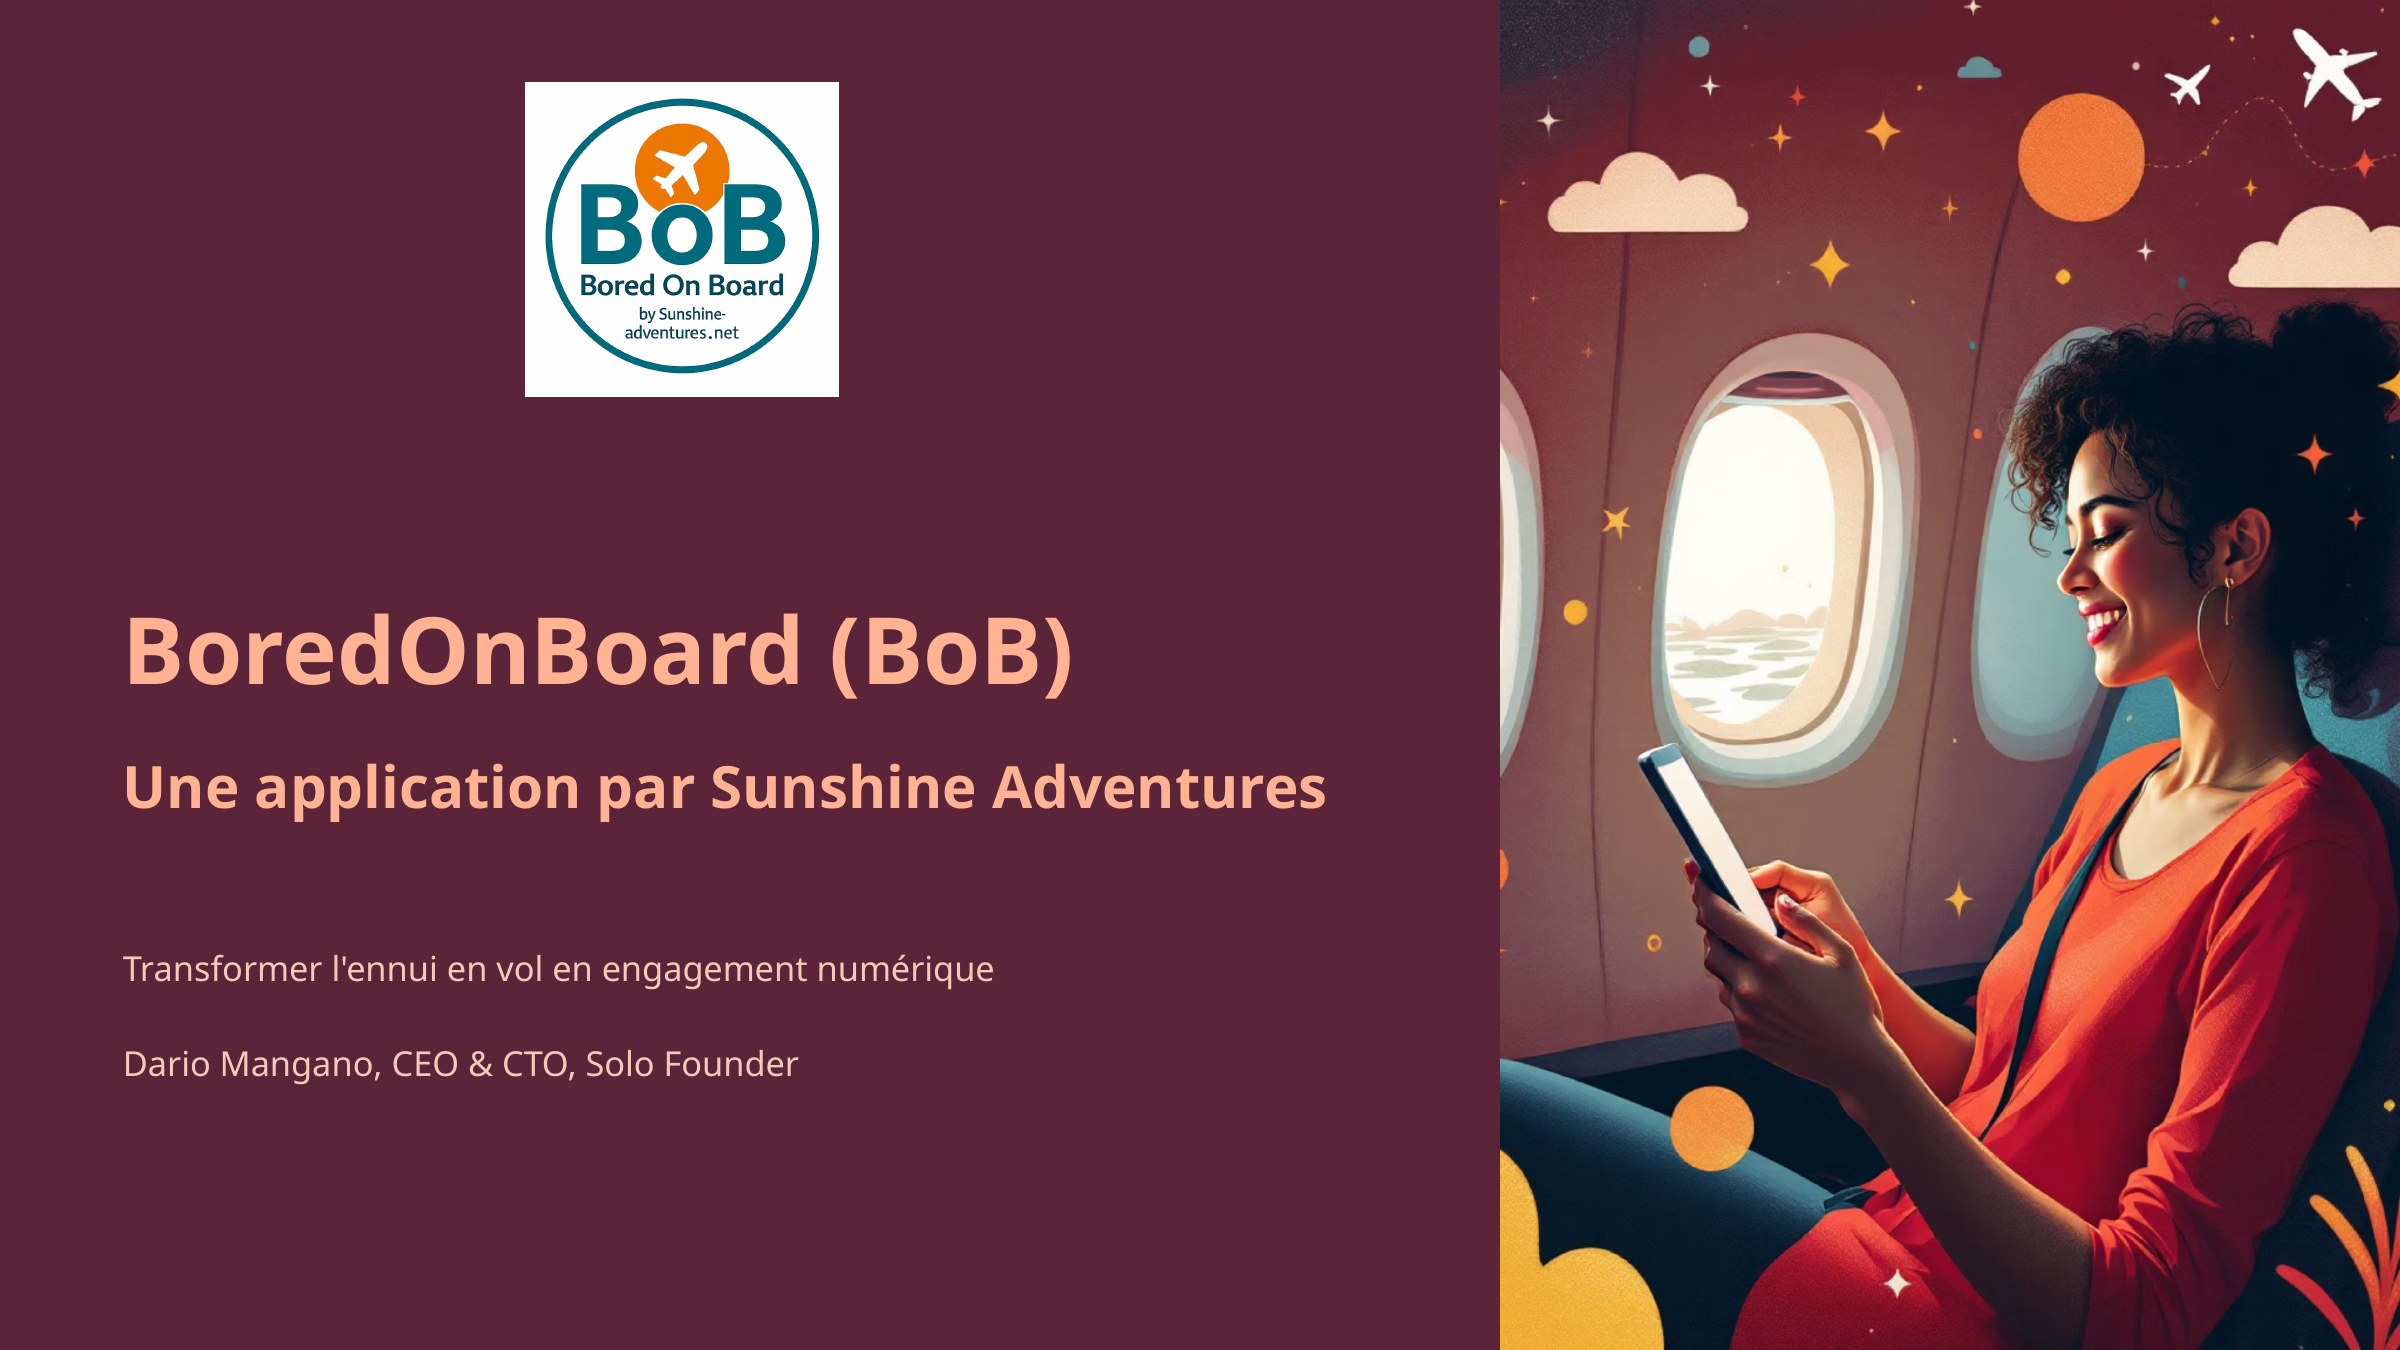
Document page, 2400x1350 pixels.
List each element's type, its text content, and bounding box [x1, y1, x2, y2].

text_box BoredOnBoard (BoB) Une application par Sunshine Adventures [122, 586, 1063, 704]
picture [524, 82, 839, 397]
text_box Transformer l'ennui en vol en engagement numérique [122, 932, 1377, 989]
picture [1499, 0, 2400, 1350]
text_box Dario Mangano, CEO & CTO, Solo Founder [122, 1028, 1377, 1085]
